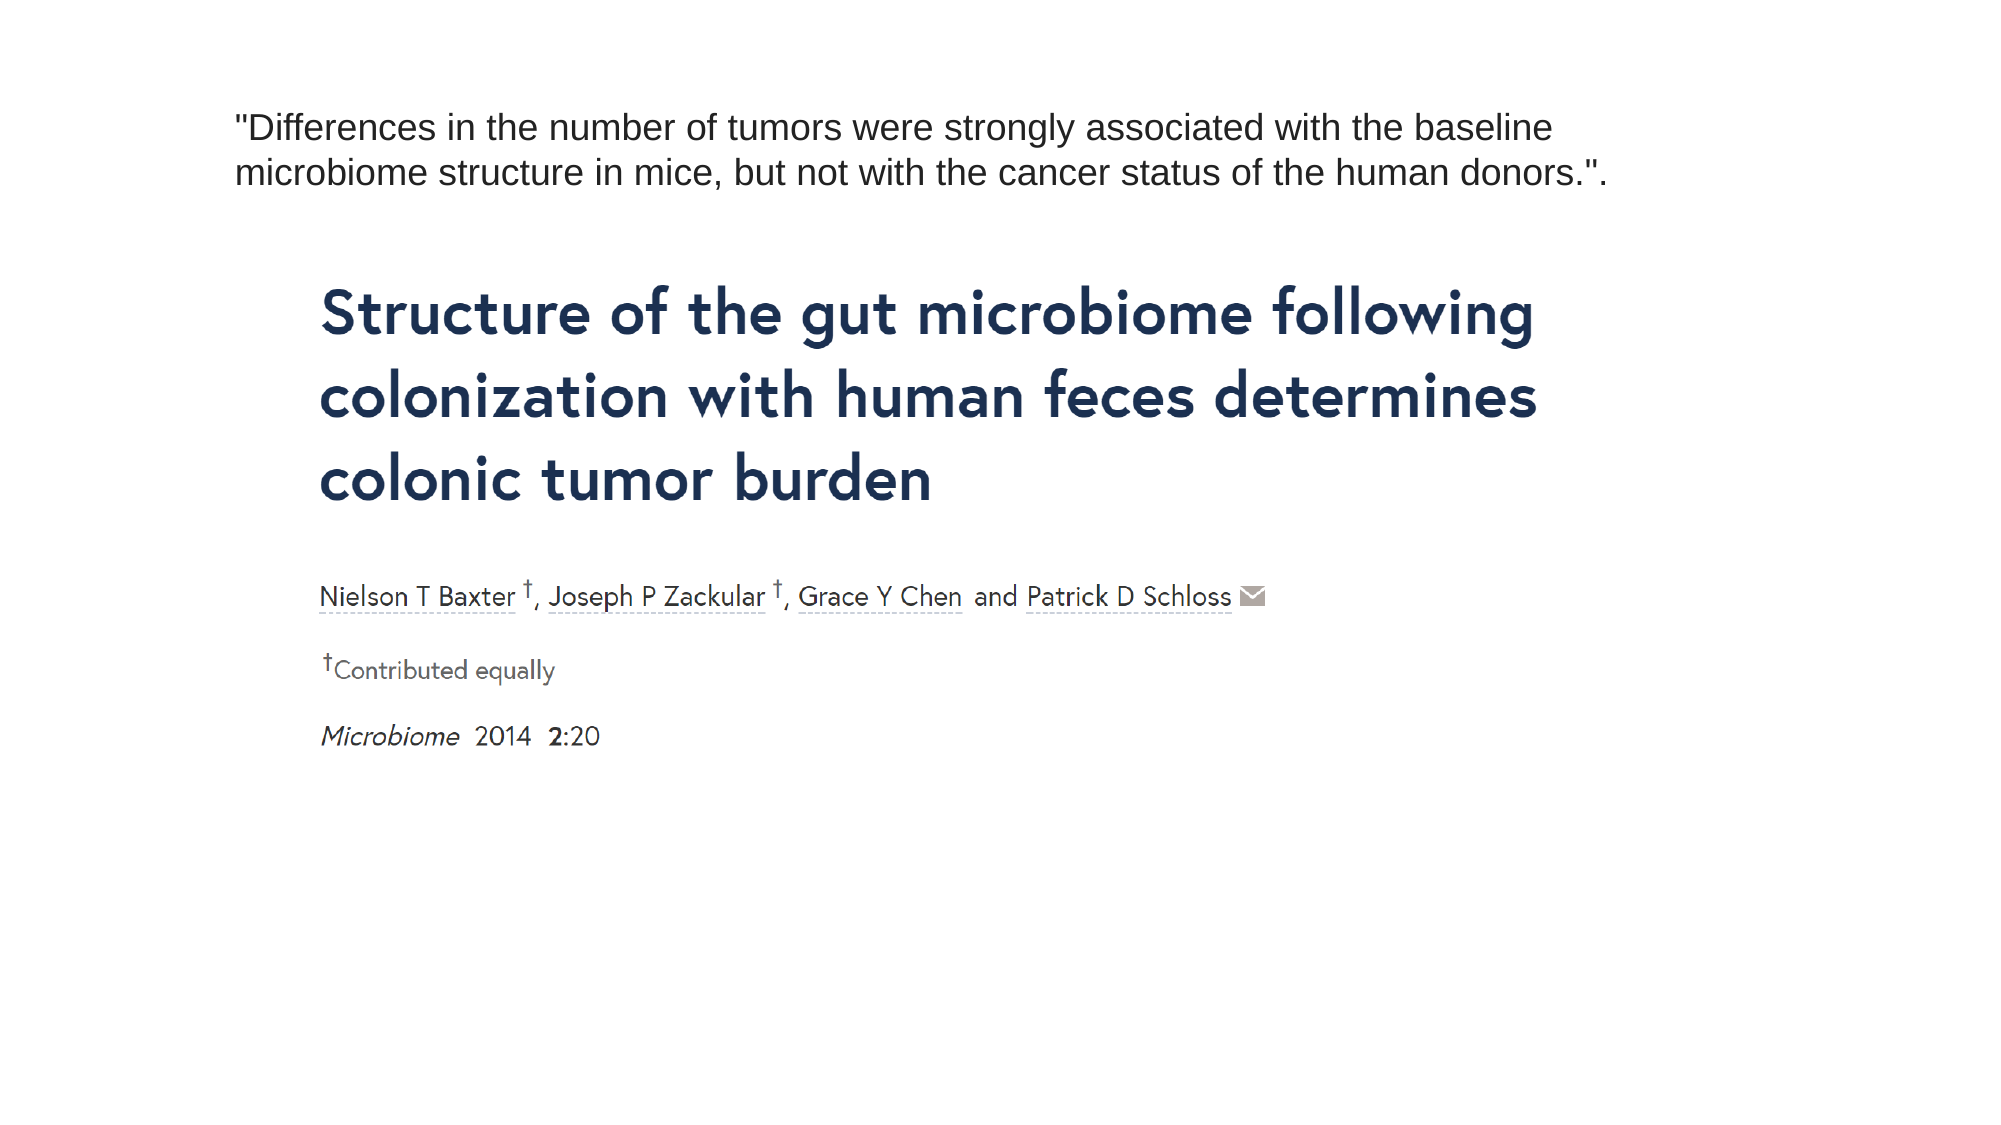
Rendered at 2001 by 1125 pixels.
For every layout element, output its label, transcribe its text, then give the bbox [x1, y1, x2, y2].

picture [277, 259, 1596, 761]
text_box "Differences in the number of tumors were strongly associated with the baseline microbiome structure in mice, but not with the cancer status of the human donors.". [219, 95, 1628, 201]
